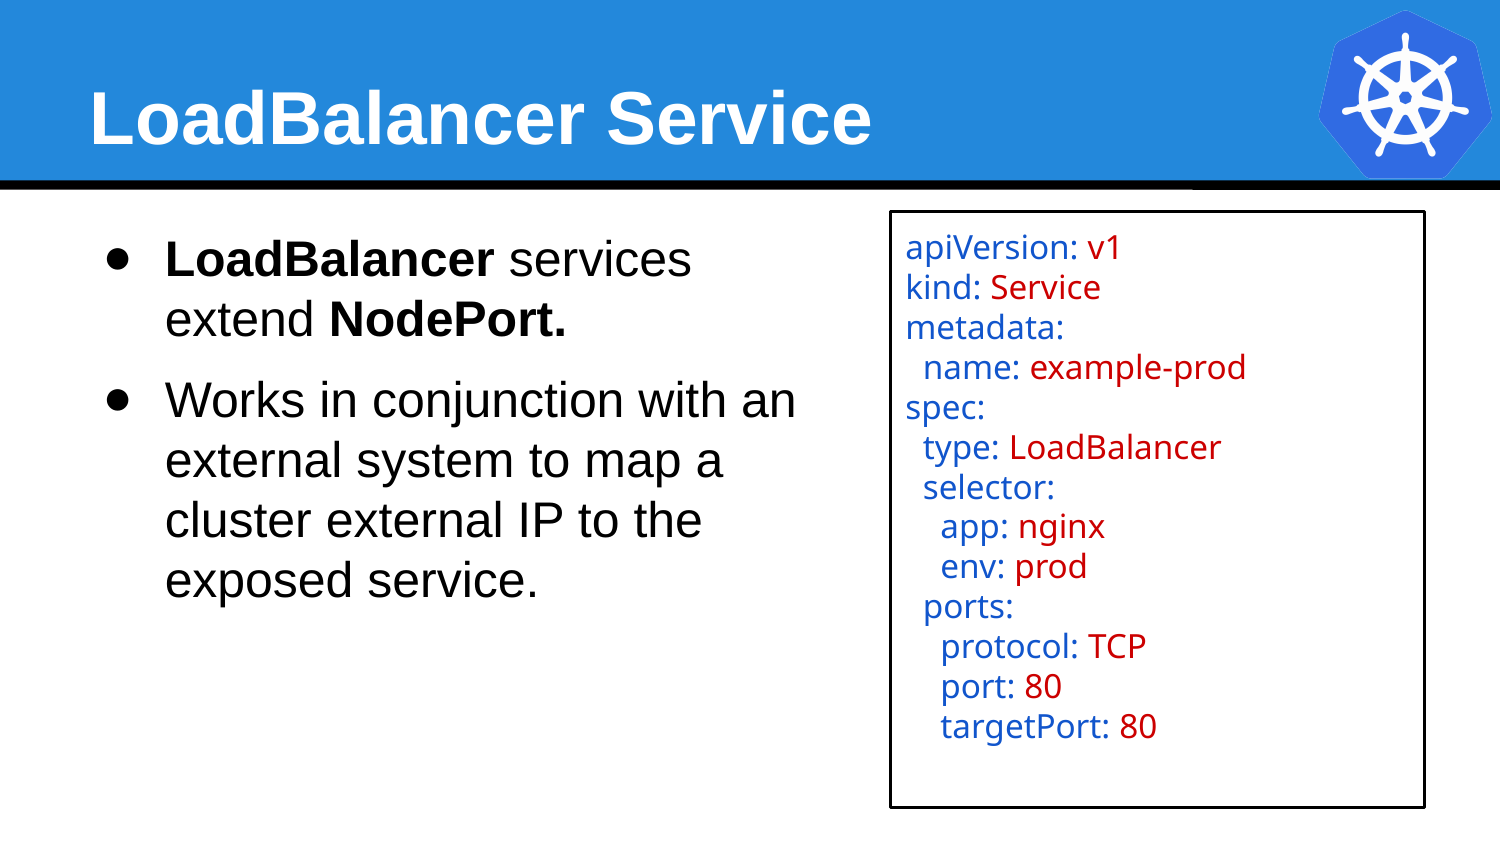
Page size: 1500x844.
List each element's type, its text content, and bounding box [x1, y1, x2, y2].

text_box LoadBalancer services extend NodePort. Works in conjunction with an external system to map a cluster external IP to the exposed service. [75, 211, 834, 808]
text_box apiVersion: v1 kind: Service metadata: name: example-prod spec: type: LoadBalancer selector: app: nginx env: prod ports: protocol: TCP port: 80 targetPort: 80 [890, 211, 1425, 808]
picture [1318, 7, 1493, 182]
text_box LoadBalancer Service [74, 33, 1425, 175]
